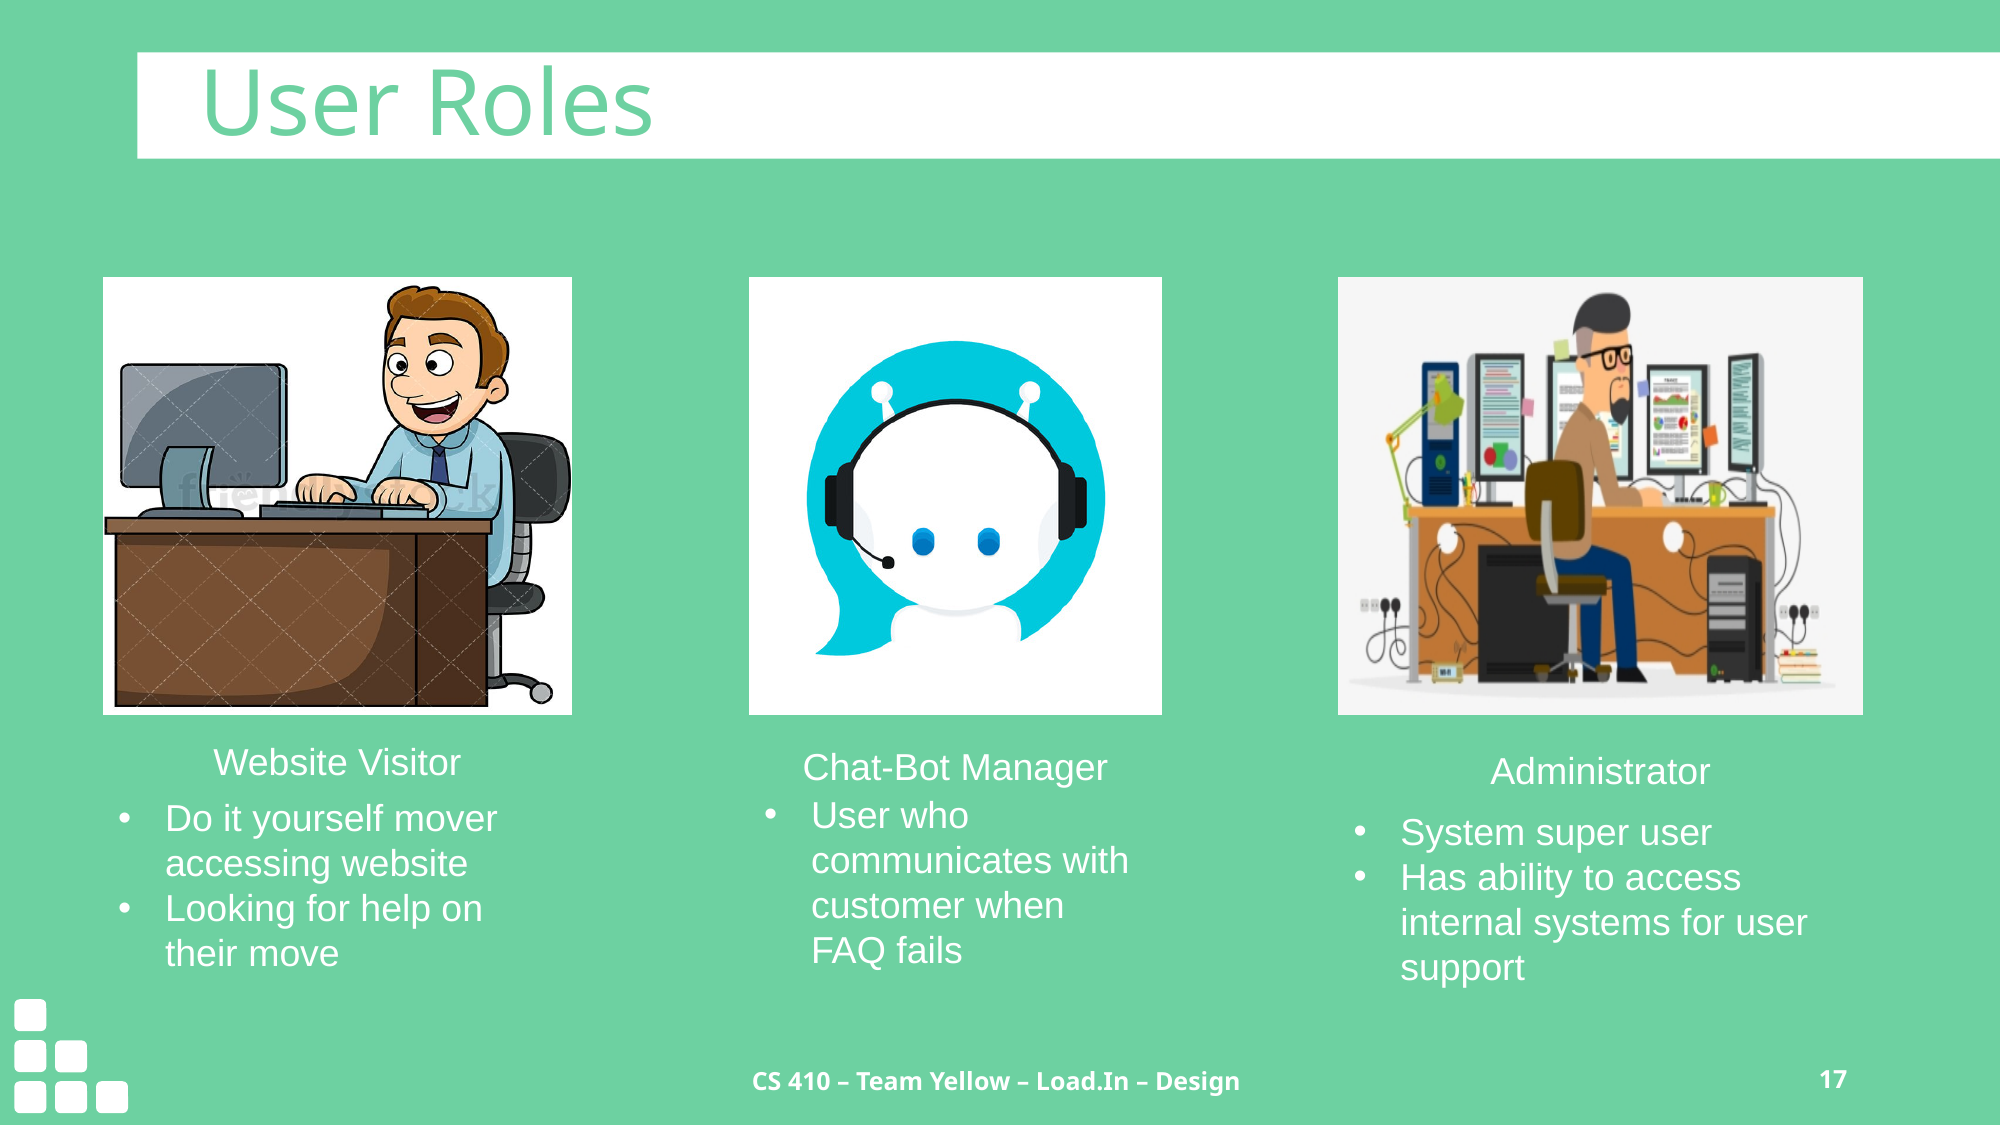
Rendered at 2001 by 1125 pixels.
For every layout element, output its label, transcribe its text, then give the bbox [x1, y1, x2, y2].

text_box Administrator [1338, 739, 1863, 800]
picture [103, 276, 573, 715]
text_box CS 410 – Team Yellow – Load.In – Design [662, 1035, 1338, 1125]
text_box Website Visitor [103, 730, 572, 787]
text_box User Roles [137, 52, 2000, 159]
text_box 17 [1412, 1035, 1863, 1125]
text_box Do it yourself mover accessing website Looking for help on their move [103, 787, 572, 982]
picture [1338, 276, 1863, 715]
picture [749, 276, 1162, 715]
text_box System super user Has ability to access internal systems for user support [1338, 800, 1863, 996]
text_box Chat-Bot Manager [749, 735, 1162, 783]
text_box User who communicates with customer when FAQ fails [749, 783, 1162, 979]
